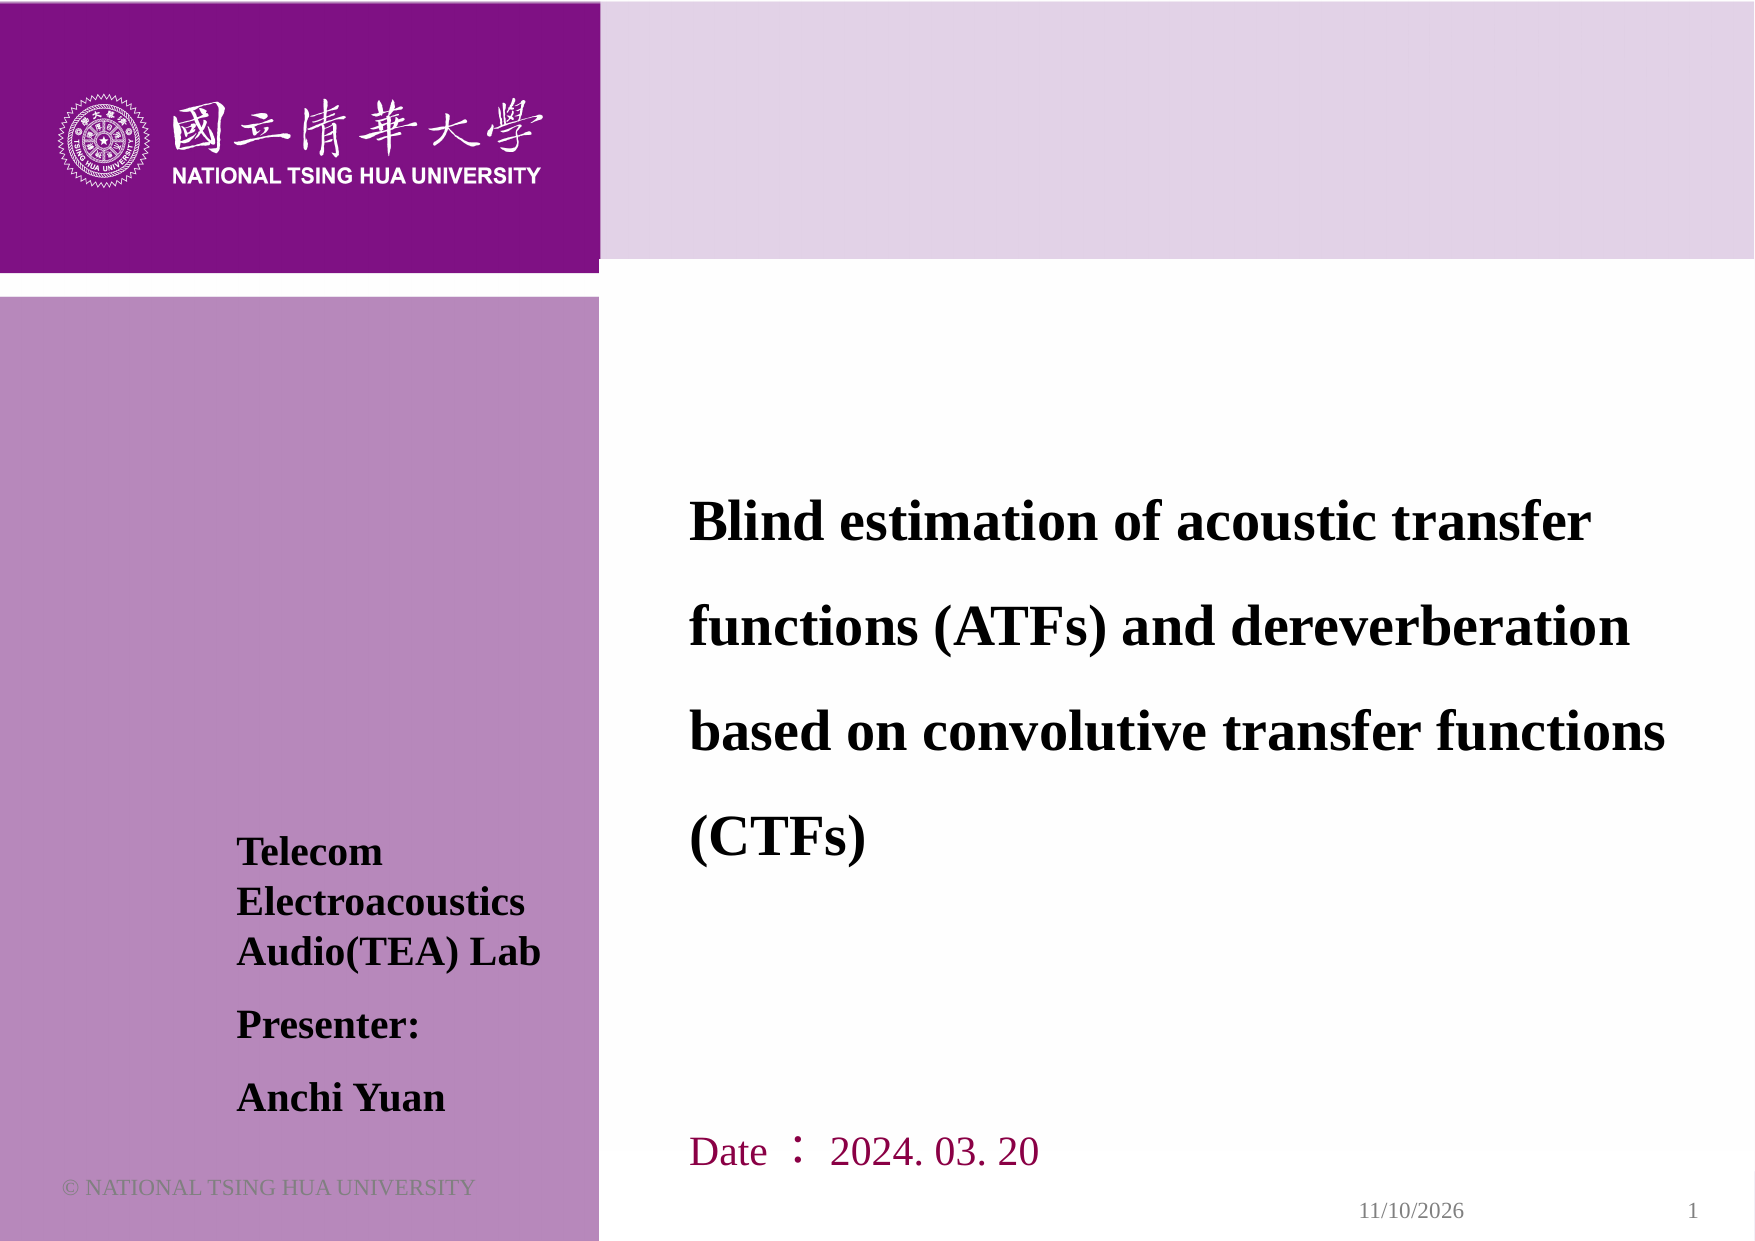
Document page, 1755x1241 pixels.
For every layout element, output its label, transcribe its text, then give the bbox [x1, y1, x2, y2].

subtitle Telecom Electroacoustics Audio(TEA) Lab Presenter: Anchi Yuan [221, 816, 672, 1112]
slide_number 1 [1577, 1180, 1714, 1239]
picture [0, 0, 1755, 1241]
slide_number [1343, 1180, 1551, 1239]
title Blind estimation of acoustic transfer functions (ATFs) and dereverberation based on convolutive transfer functions (CTFs) Date：2024. 03. 20 [674, 439, 1755, 1068]
footer © NATIONAL TSING HUA UNIVERSITY [46, 1157, 571, 1216]
